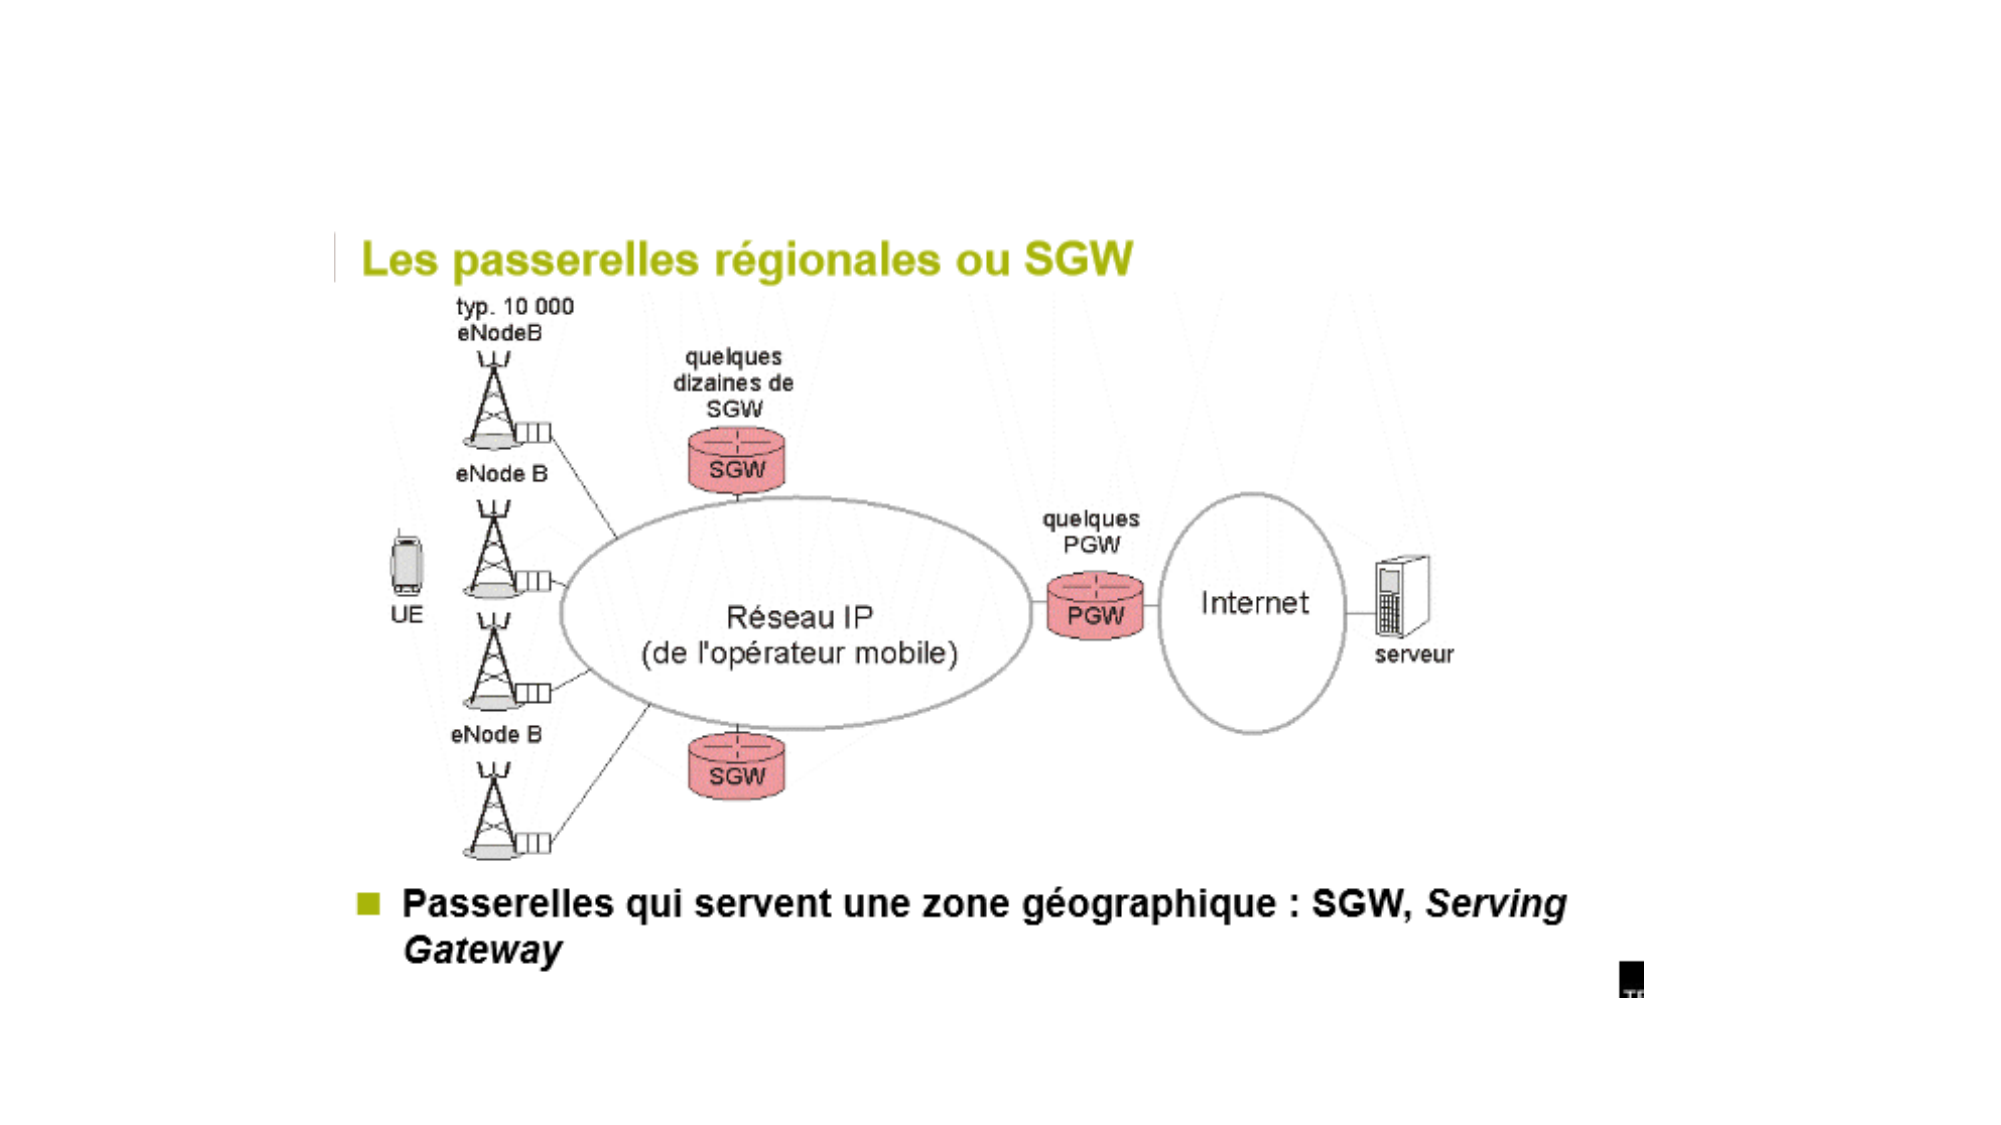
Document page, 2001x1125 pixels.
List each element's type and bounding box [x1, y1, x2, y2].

picture [334, 188, 1644, 998]
